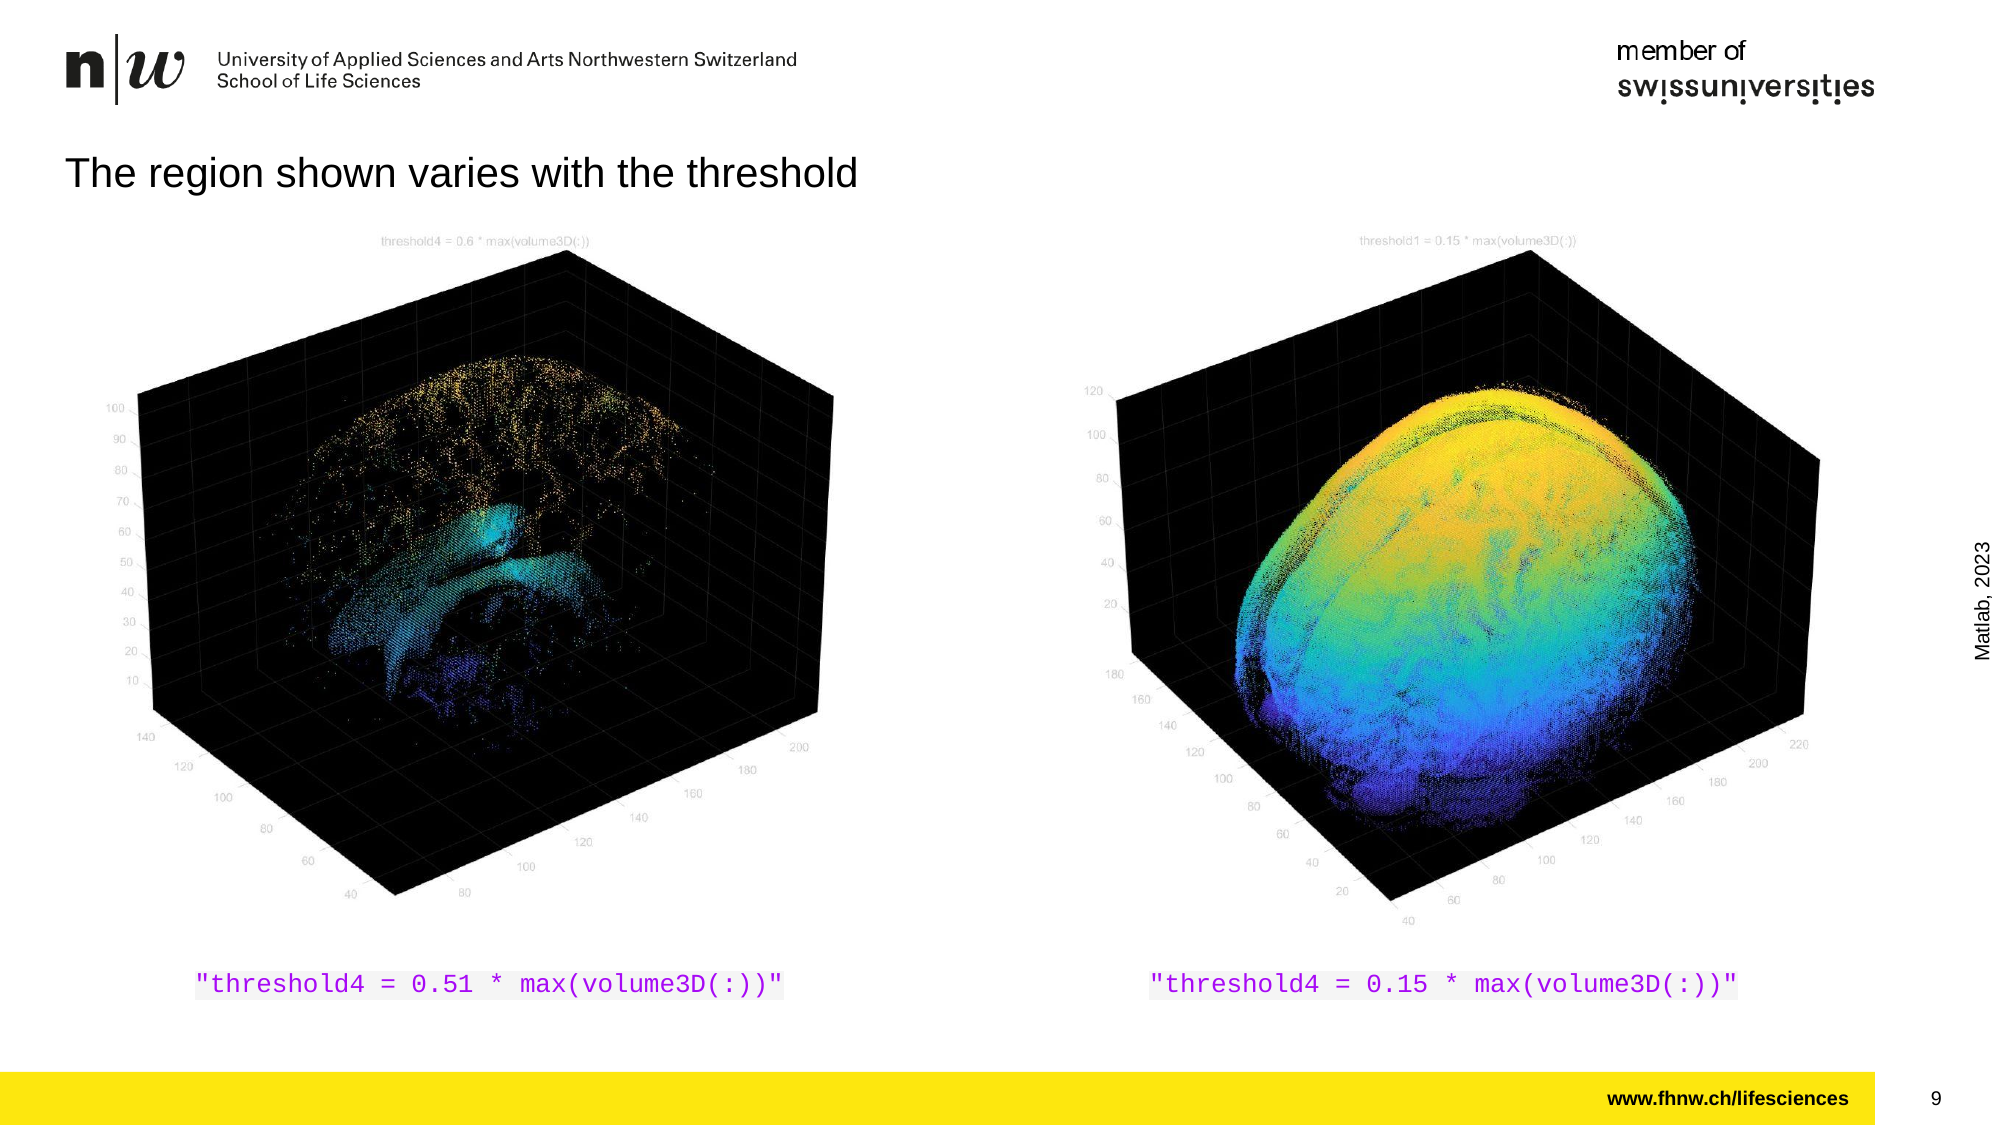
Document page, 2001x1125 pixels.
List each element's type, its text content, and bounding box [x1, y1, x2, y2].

picture [104, 203, 865, 911]
text_box Matlab, 2023 [1953, 475, 1988, 729]
text_box "threshold4 = 0.51 * max(volume3D(:))" [156, 942, 810, 1013]
picture [1616, 34, 1874, 105]
picture [62, 34, 800, 105]
picture [1042, 193, 1895, 993]
text_box The region shown varies with the threshold [49, 130, 1501, 211]
text_box "threshold4 = 0.15 * max(volume3D(:))" [1111, 942, 2000, 1085]
slide_number 9 [1880, 1086, 1942, 1110]
